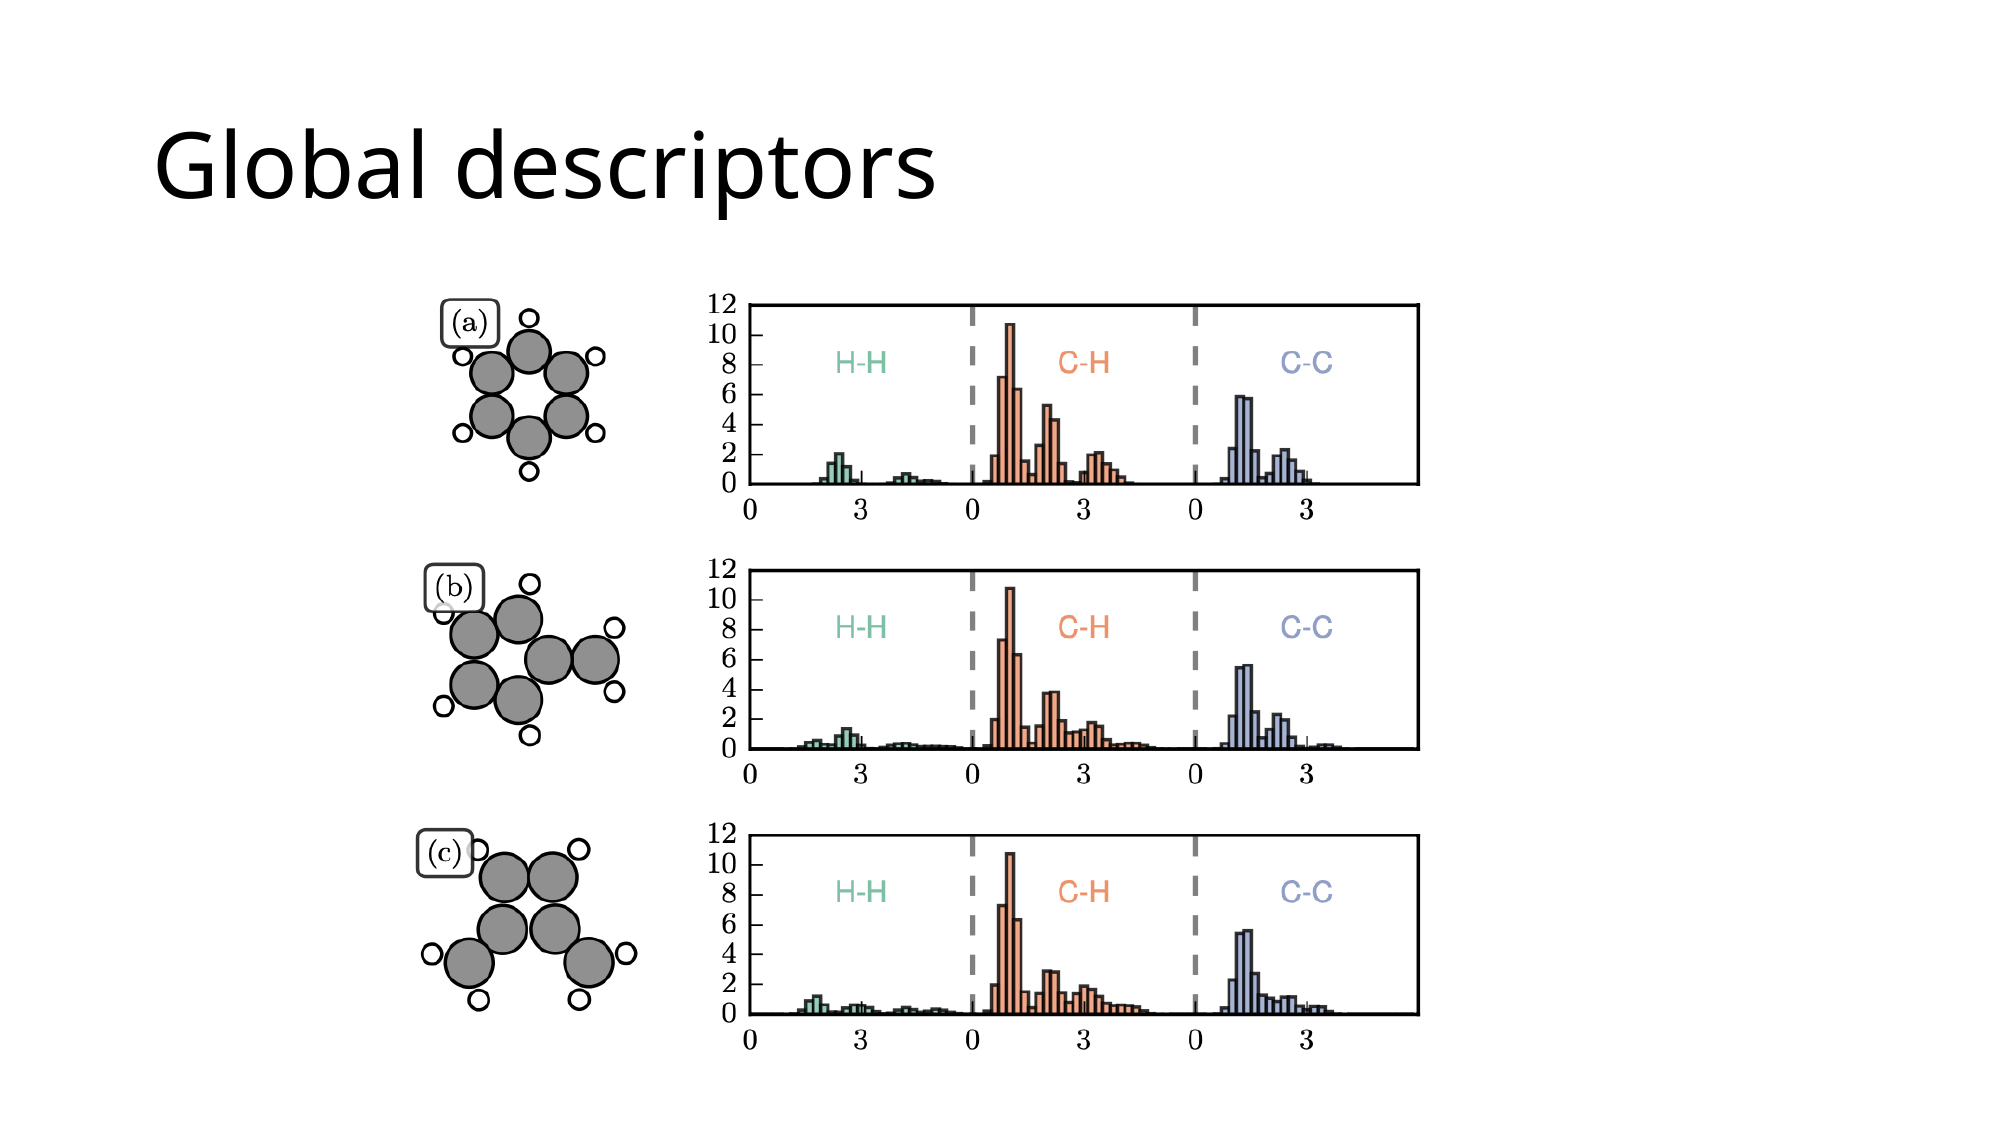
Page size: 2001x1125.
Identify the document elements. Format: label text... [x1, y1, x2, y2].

picture [358, 246, 1504, 1097]
title Global descriptors [137, 59, 1863, 278]
